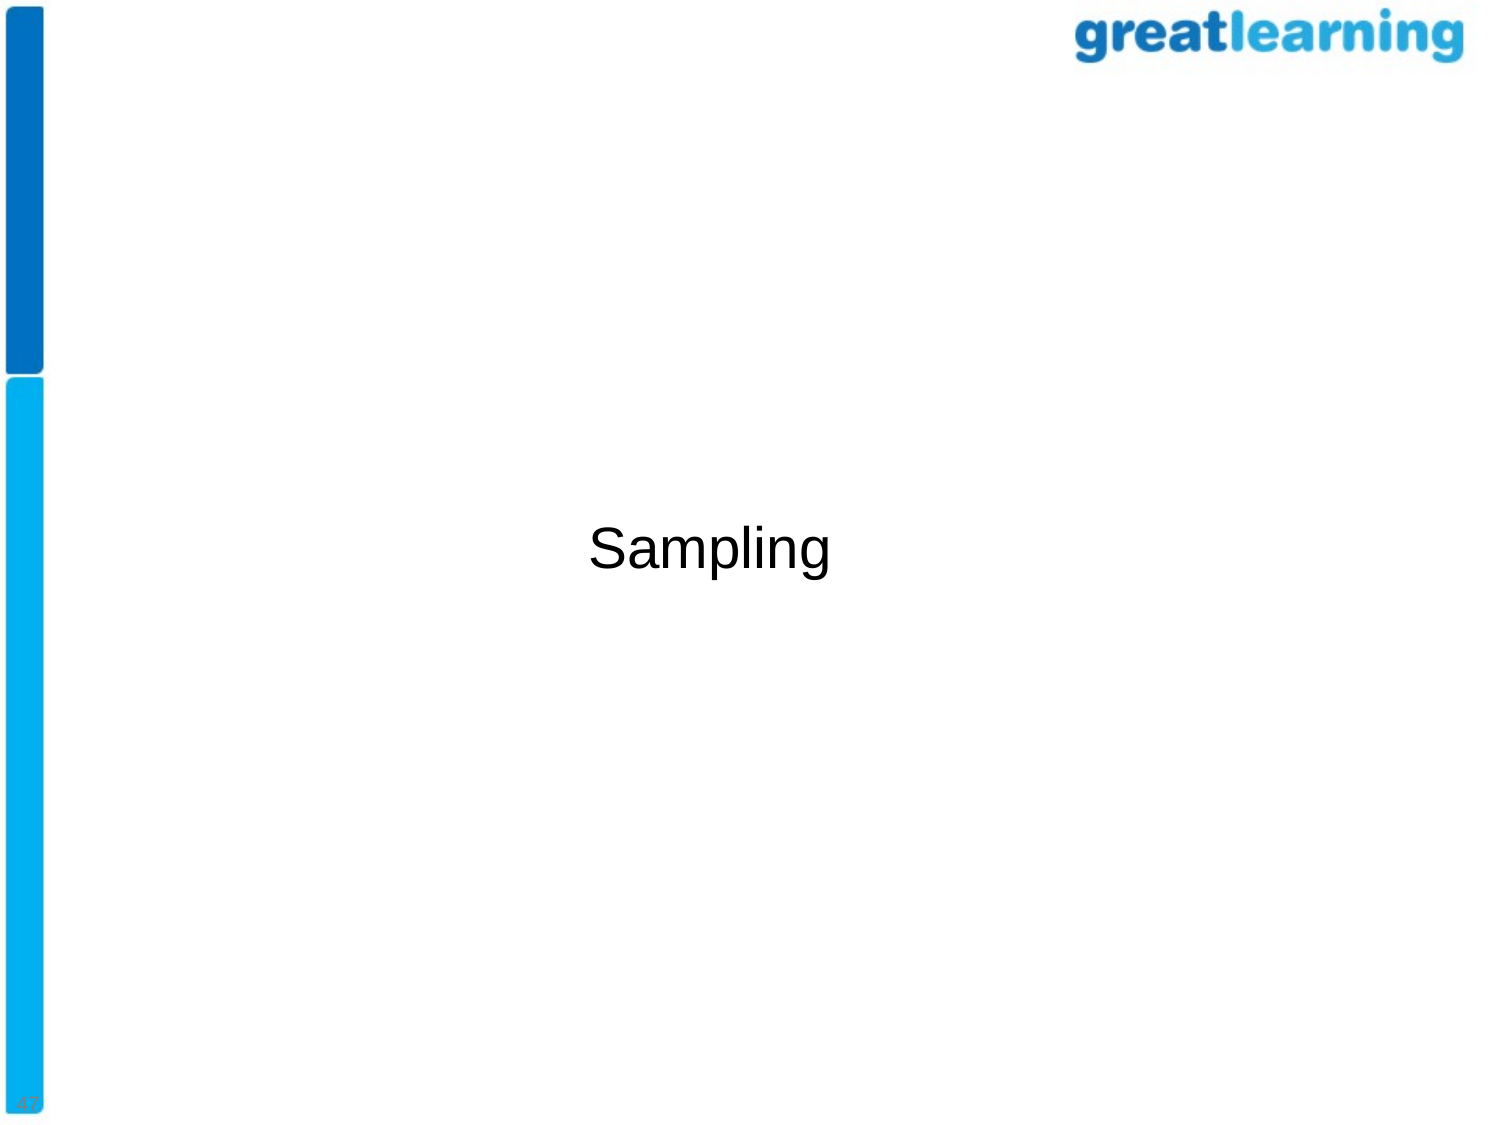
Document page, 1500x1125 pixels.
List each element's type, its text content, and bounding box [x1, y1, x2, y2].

title Sampling [573, 502, 885, 666]
picture [0, 0, 1500, 1125]
